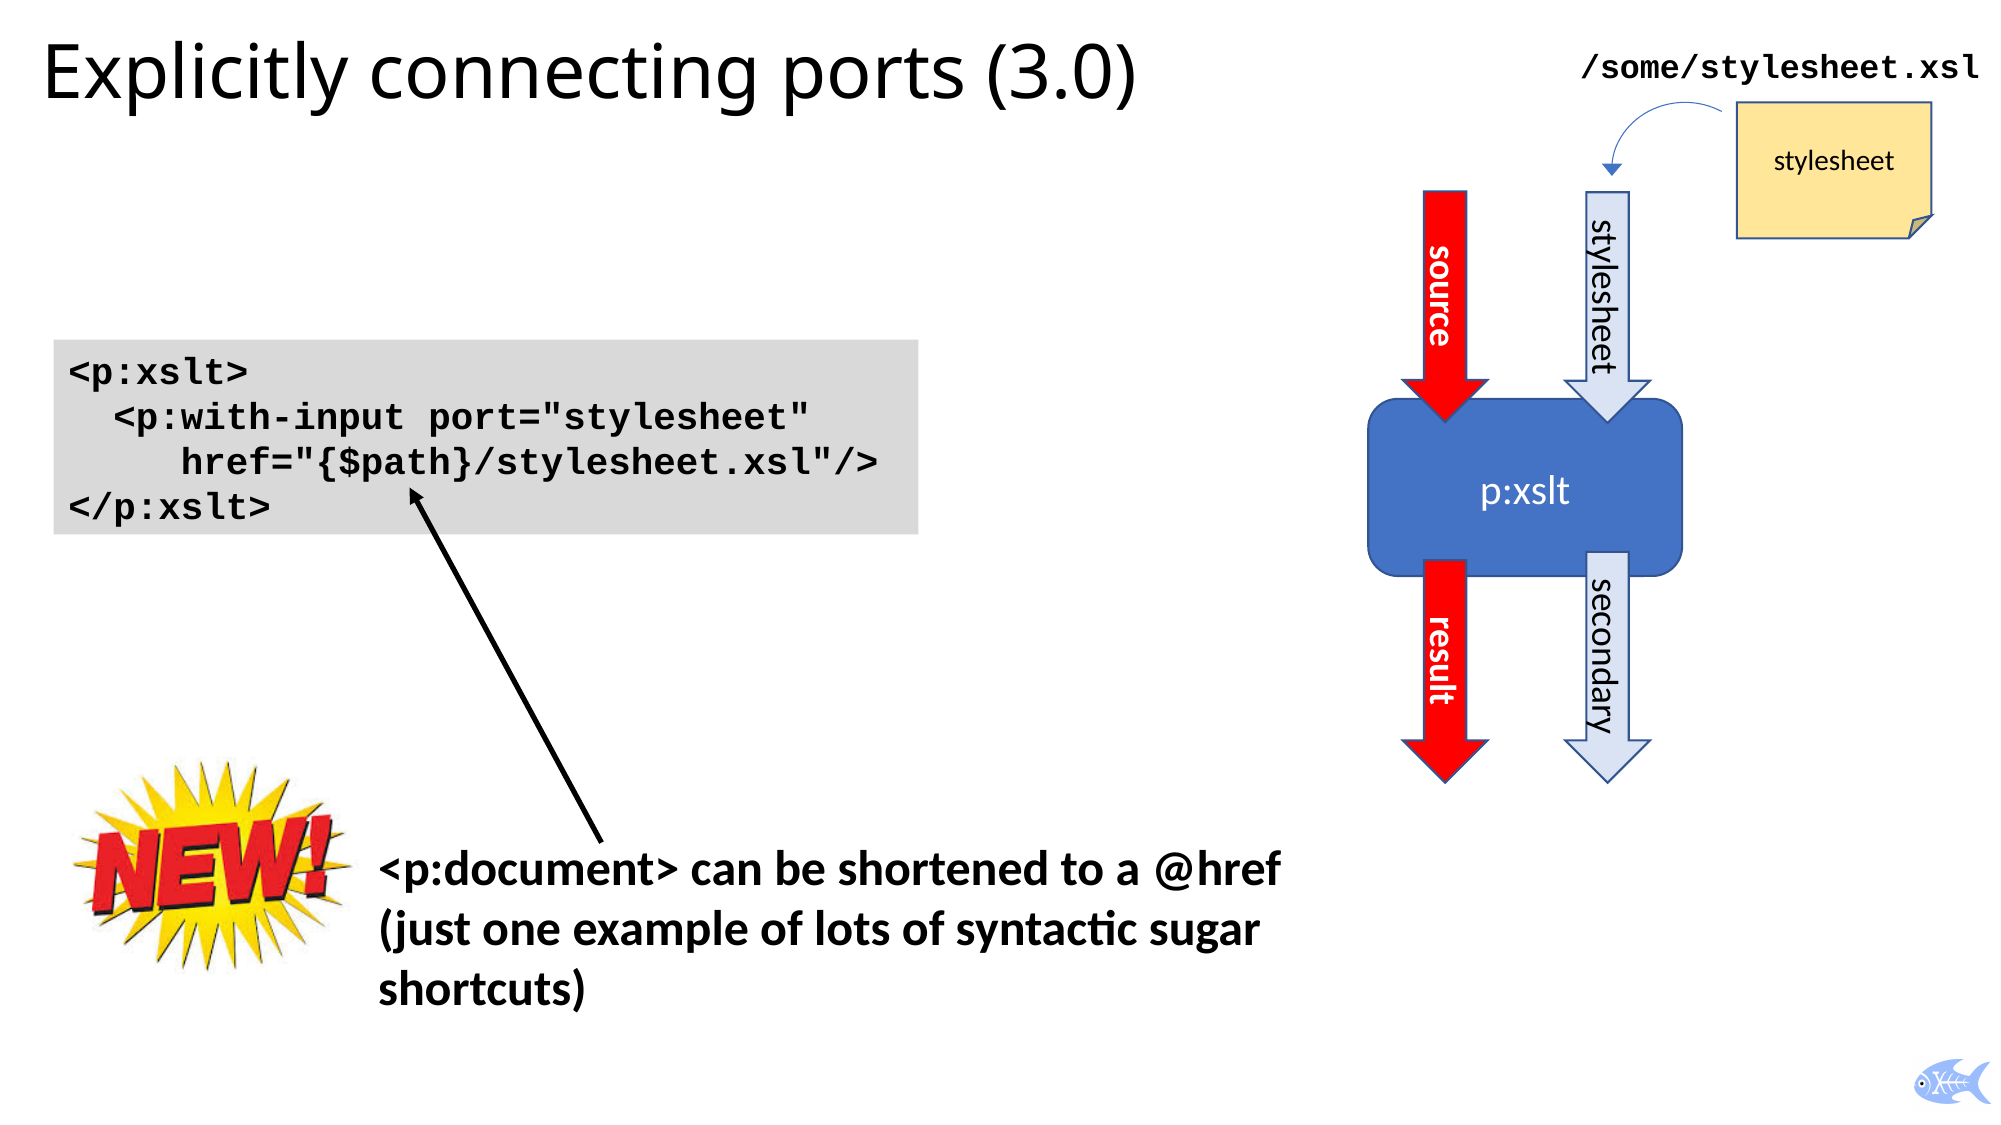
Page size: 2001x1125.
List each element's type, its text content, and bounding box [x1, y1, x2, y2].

text_box <p:xslt> <p:with-input port="stylesheet" href="{$path}/stylesheet.xsl"/> </p:xslt> [53, 339, 919, 535]
picture [1913, 1055, 1992, 1111]
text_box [409, 487, 602, 843]
text_box [1601, 101, 1722, 176]
text_box <p:document> can be shortened to a @href (just one example of lots of syntactic sugar shortcuts) [363, 827, 1317, 1023]
picture [51, 736, 375, 996]
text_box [1368, 191, 1683, 783]
text_box /some/stylesheet.xsl [1565, 37, 2000, 93]
title Explicitly connecting ports (3.0) [26, 16, 1154, 133]
text_box stylesheet [1735, 101, 1935, 240]
